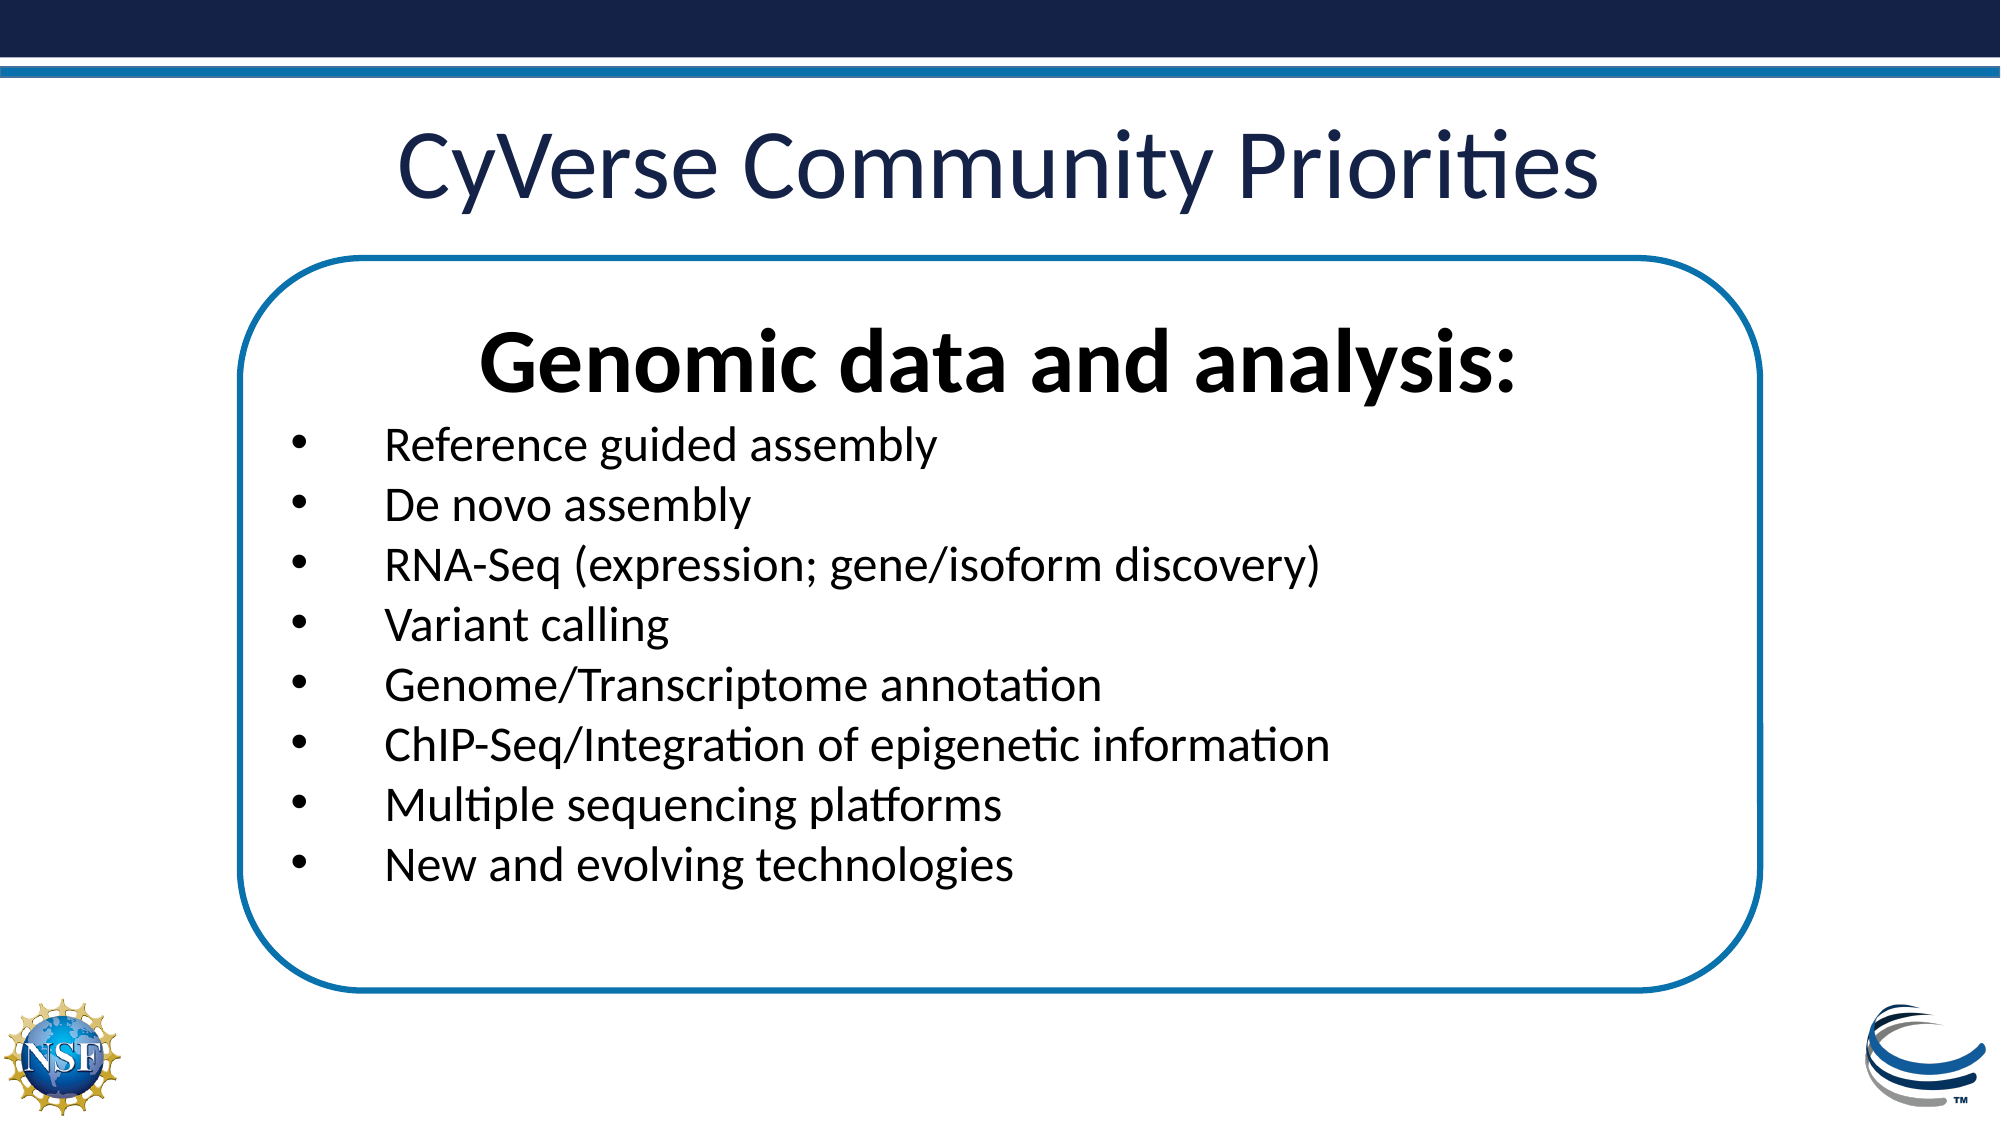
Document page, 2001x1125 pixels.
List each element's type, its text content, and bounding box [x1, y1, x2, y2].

title CyVerse Community Priorities [0, 84, 2000, 228]
picture [2, 996, 122, 1117]
text_box Genomic data and analysis: Reference guided assembly De novo assembly RNA-Seq (expression; gene/isoform discovery) Variant calling Genome/Transcriptome annotation ChIP-Seq/Integration of epigenetic information Multiple sequencing platforms New and evolving technologies [239, 258, 1761, 991]
picture [1838, 976, 2001, 1125]
